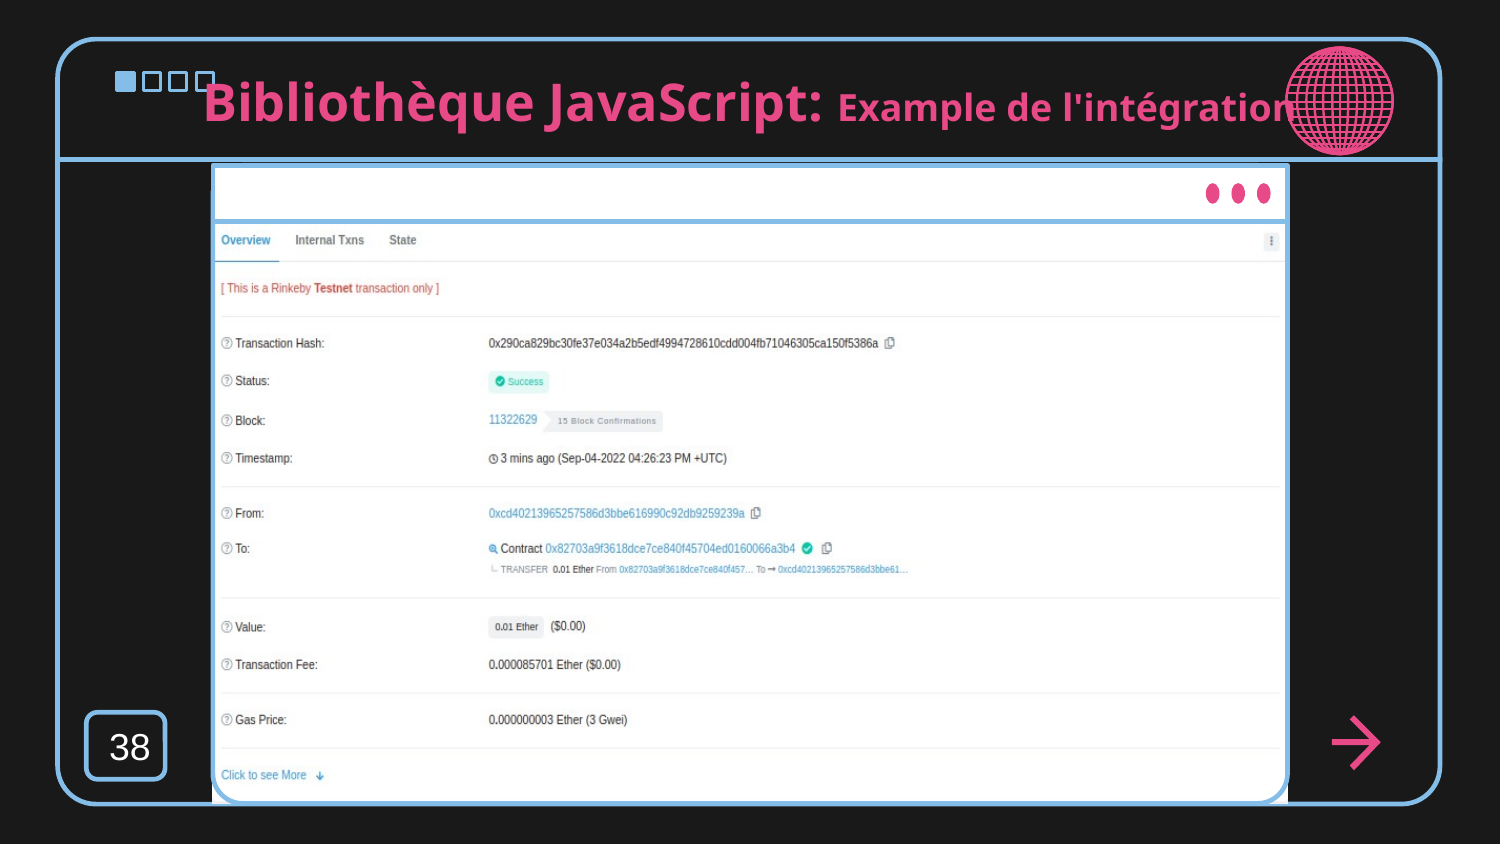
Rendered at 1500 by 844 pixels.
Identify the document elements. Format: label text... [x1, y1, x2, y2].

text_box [212, 165, 1288, 804]
text_box Bibliothèque JavaScript: Example de l'intégration [118, 35, 1382, 167]
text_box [1285, 46, 1394, 155]
text_box 38 [94, 712, 189, 780]
text_box [1331, 715, 1381, 771]
text_box [86, 712, 94, 779]
